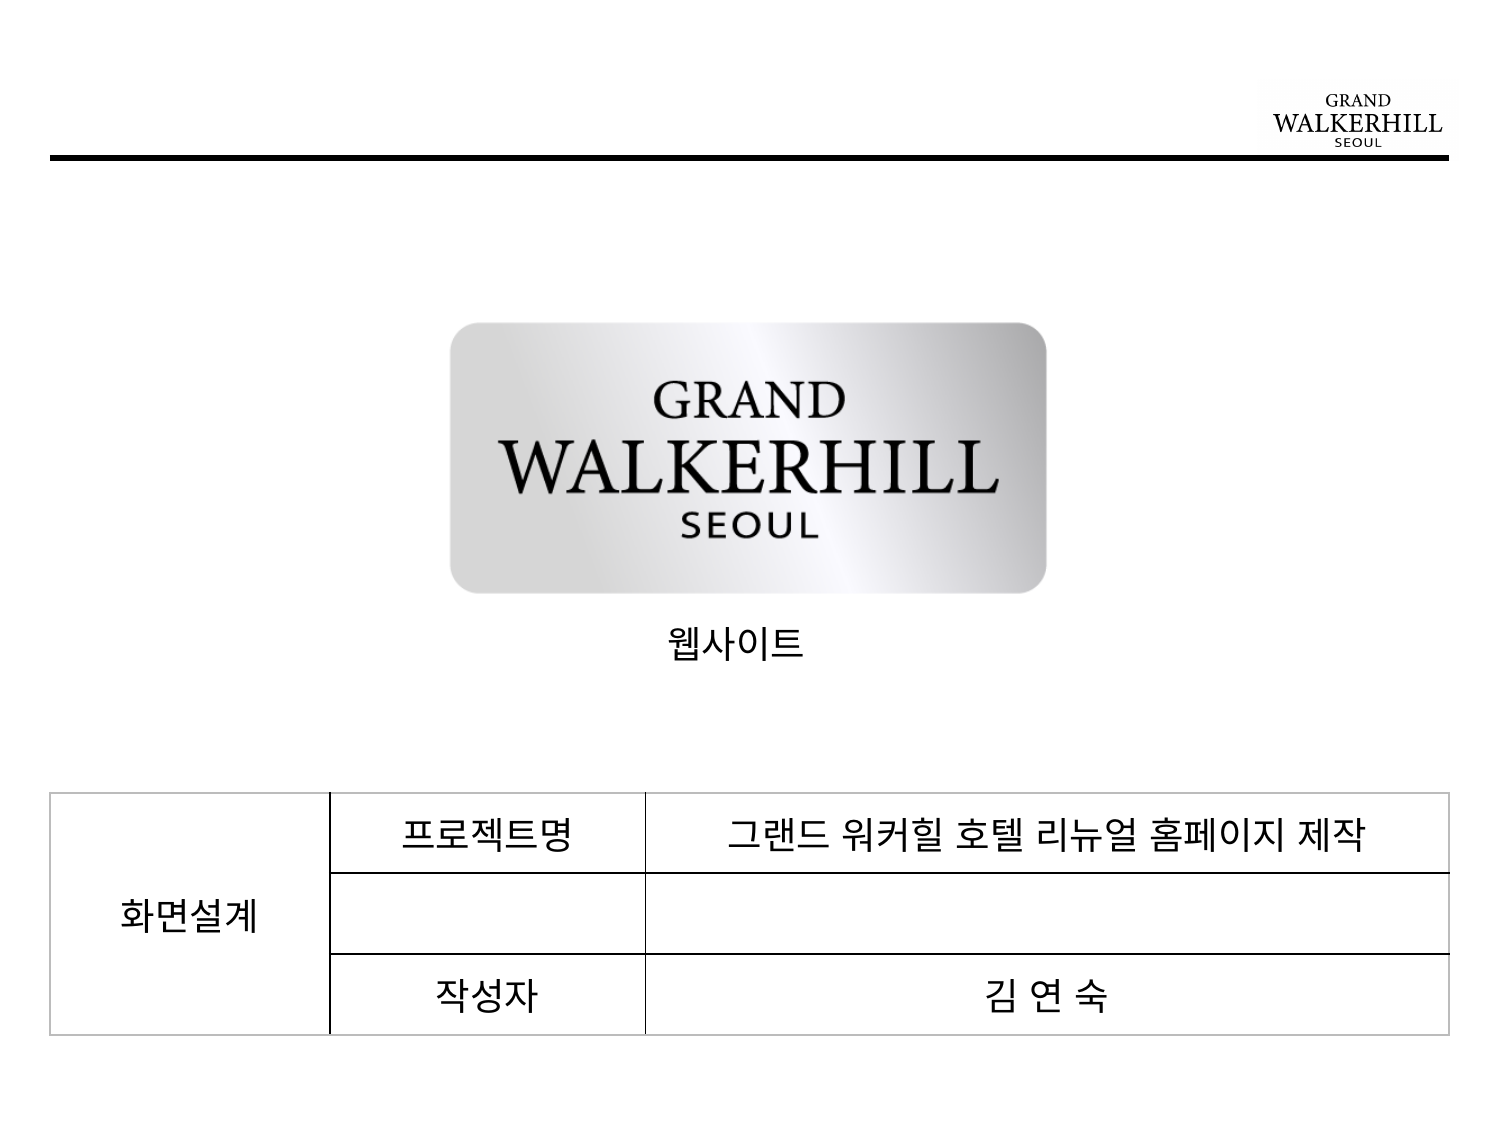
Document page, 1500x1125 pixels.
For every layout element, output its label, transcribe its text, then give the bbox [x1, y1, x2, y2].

text_box 웹사이트 [606, 621, 866, 673]
table_cell 작성자 [331, 955, 645, 1034]
table_cell [331, 874, 645, 953]
picture [1257, 79, 1459, 162]
table_header 그랜드 워커힐 호텔 리뉴얼 홈페이지 제작 [646, 794, 1448, 872]
table_header 화면설계 [51, 794, 329, 1034]
picture [406, 302, 1093, 614]
table_cell 김 연 숙 [646, 955, 1448, 1034]
table_header 프로젝트명 [331, 794, 645, 872]
table_cell [646, 874, 1448, 953]
